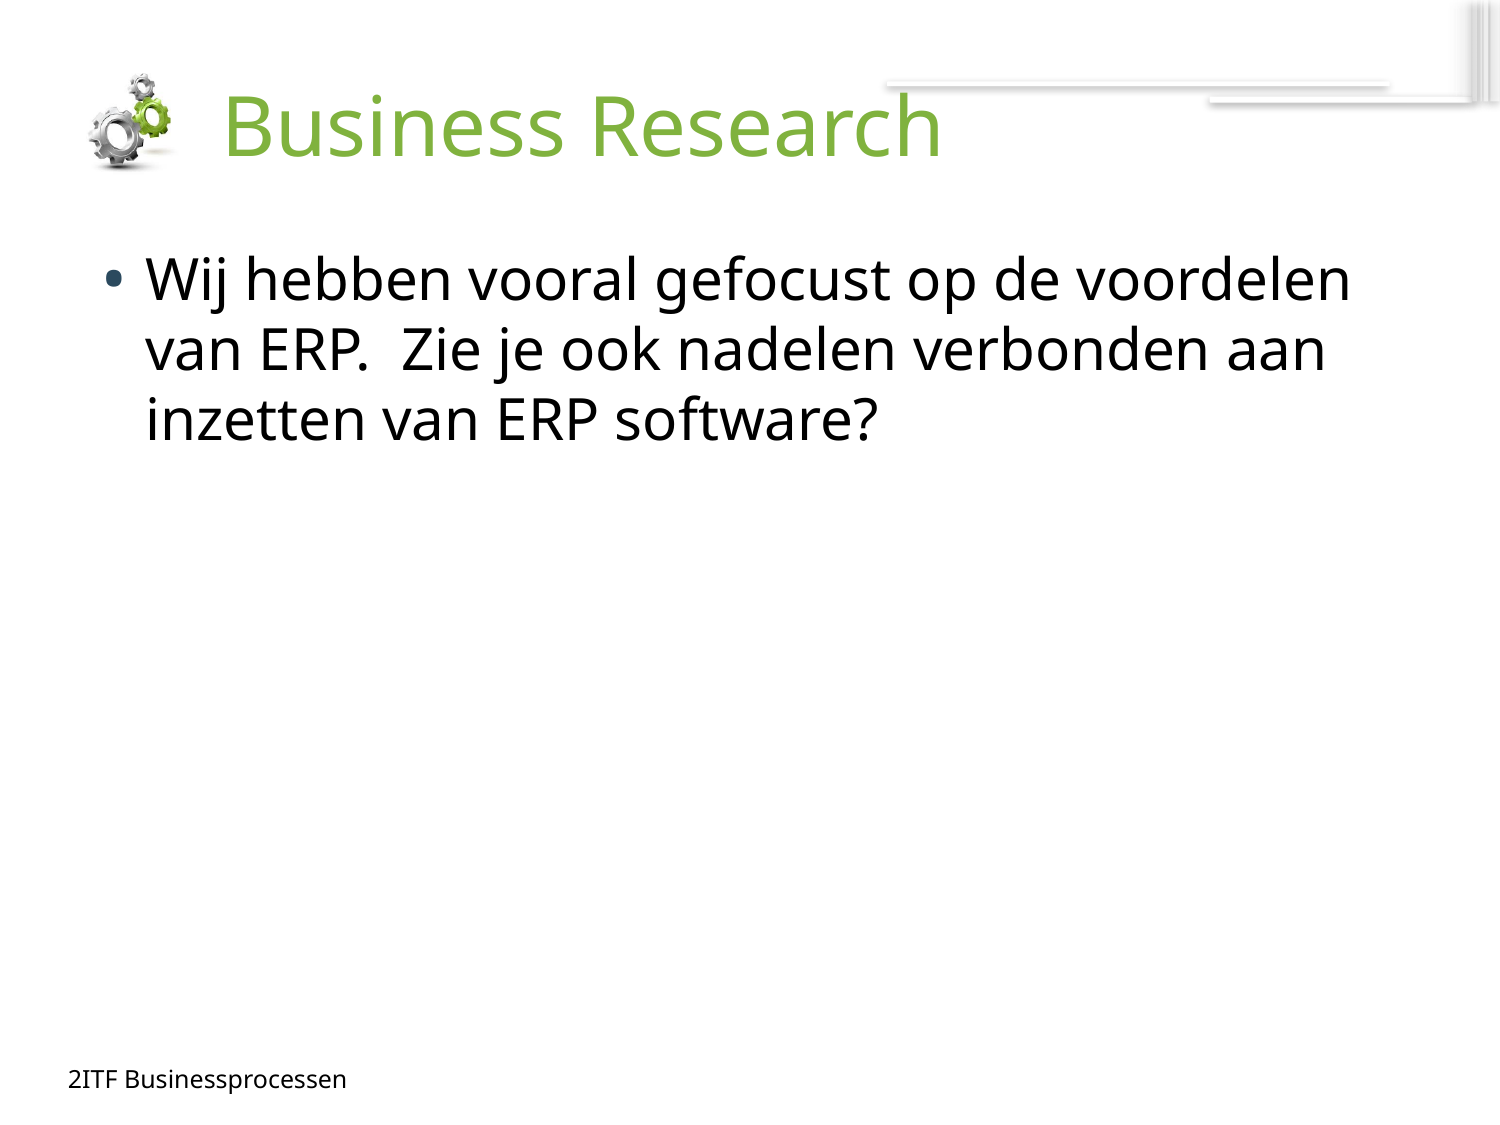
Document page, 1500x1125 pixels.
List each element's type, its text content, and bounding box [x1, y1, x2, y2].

picture [78, 69, 186, 176]
list Wij hebben vooral gefocust op de voordelen van ERP. Zie je ook nadelen verbonden aan inzetten van ERP software? [70, 234, 1421, 1055]
title Business Research [206, 35, 1418, 211]
